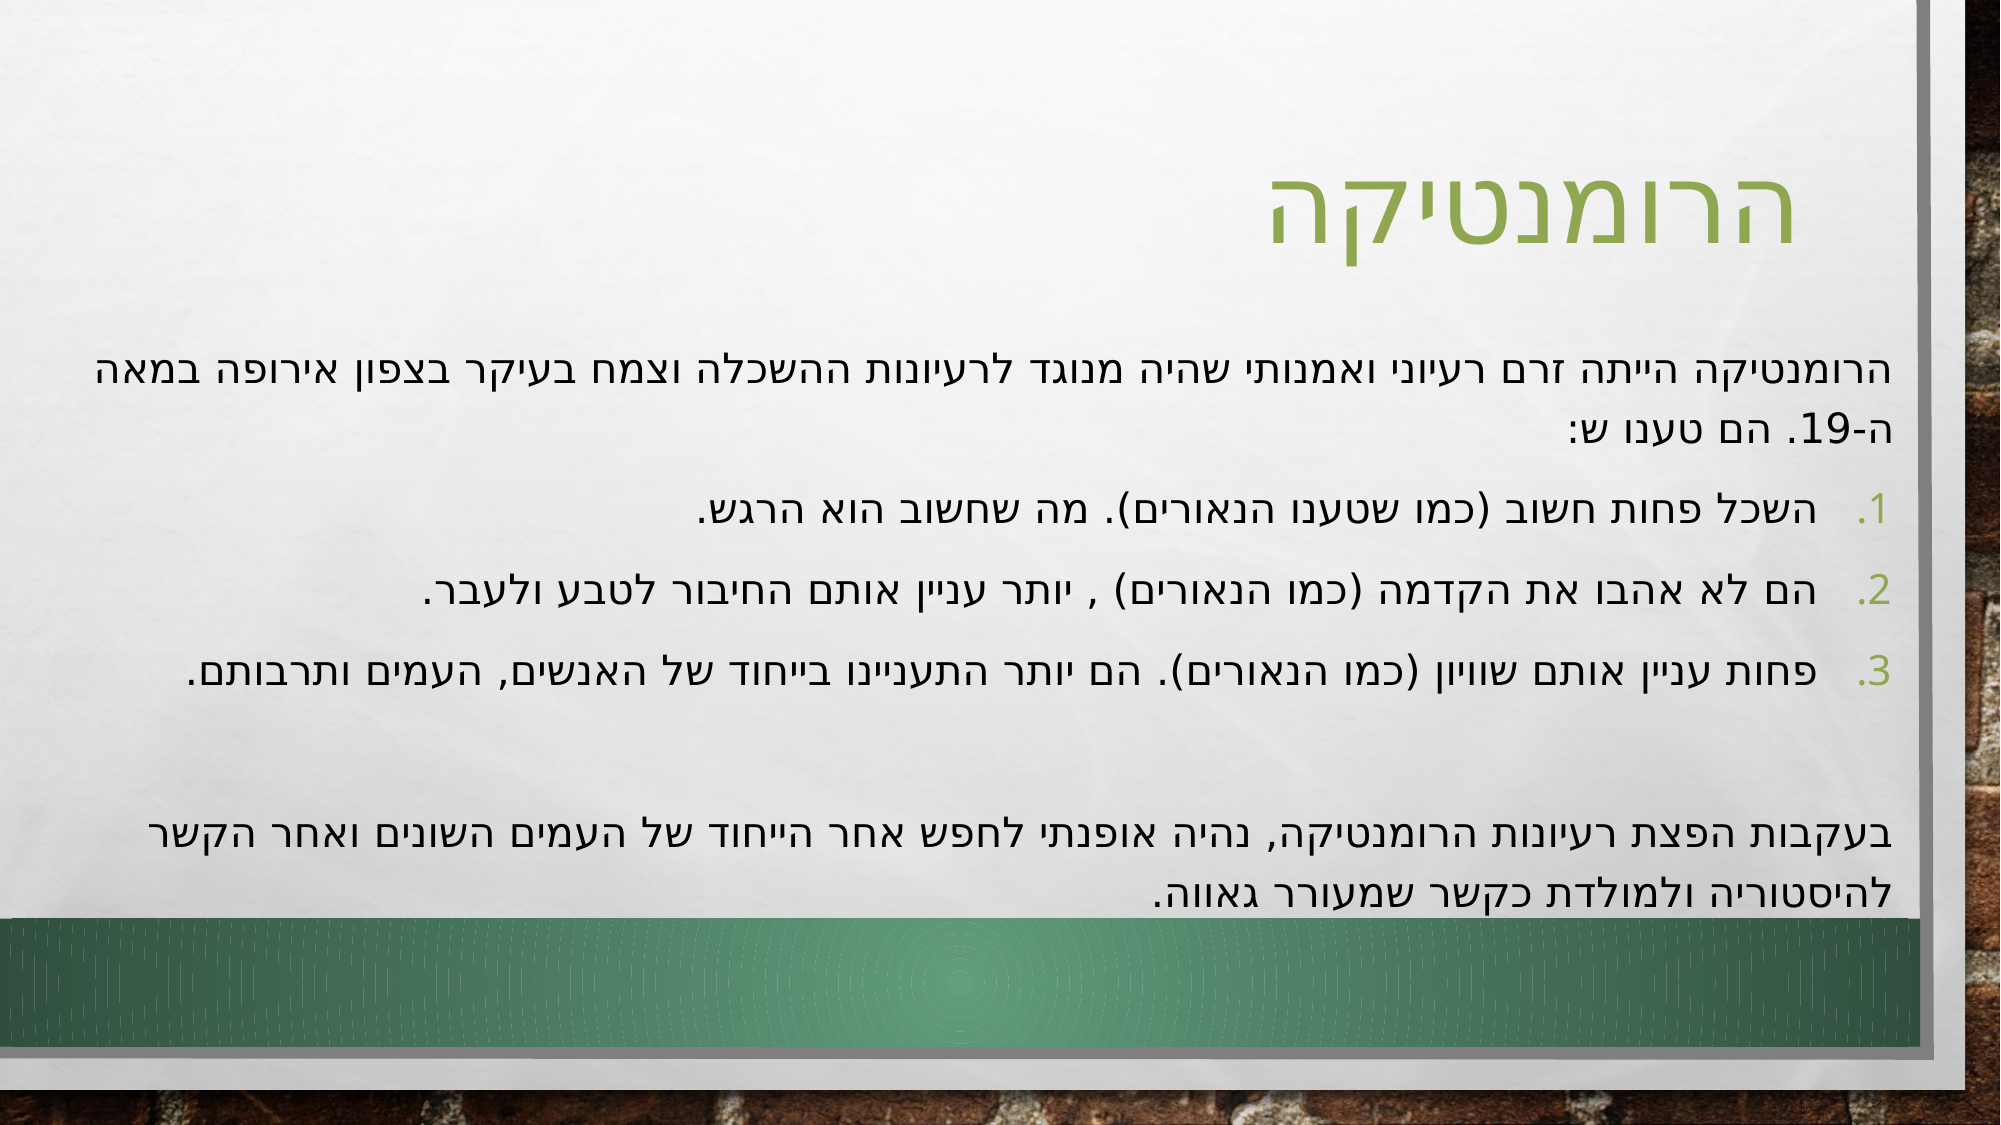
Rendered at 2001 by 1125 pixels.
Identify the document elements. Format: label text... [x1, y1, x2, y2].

list הרומנטיקה הייתה זרם רעיוני ואמנותי שהיה מנוגד לרעיונות ההשכלה וצמח בעיקר בצפון אירופה במאה ה-19. הם טענו ש: השכל פחות חשוב (כמו שטענו הנאורים). מה שחשוב הוא הרגש. הם לא אהבו את הקדמה (כמו הנאורים) , יותר עניין אותם החיבור לטבע ולעבר. פחות עניין אותם שוויון (כמו הנאורים). הם יותר התעניינו בייחוד של האנשים, העמים ותרבותם. בעקבות הפצת רעיונות הרומנטיקה, נהיה אופנתי לחפש אחר הייחוד של העמים השונים ואחר הקשר להיסטוריה ולמולדת כקשר שמעורר גאווה. [68, 242, 1910, 1005]
title הרומנטיקה [112, 112, 1818, 242]
picture [0, 0, 2001, 1125]
picture [0, 0, 1919, 918]
